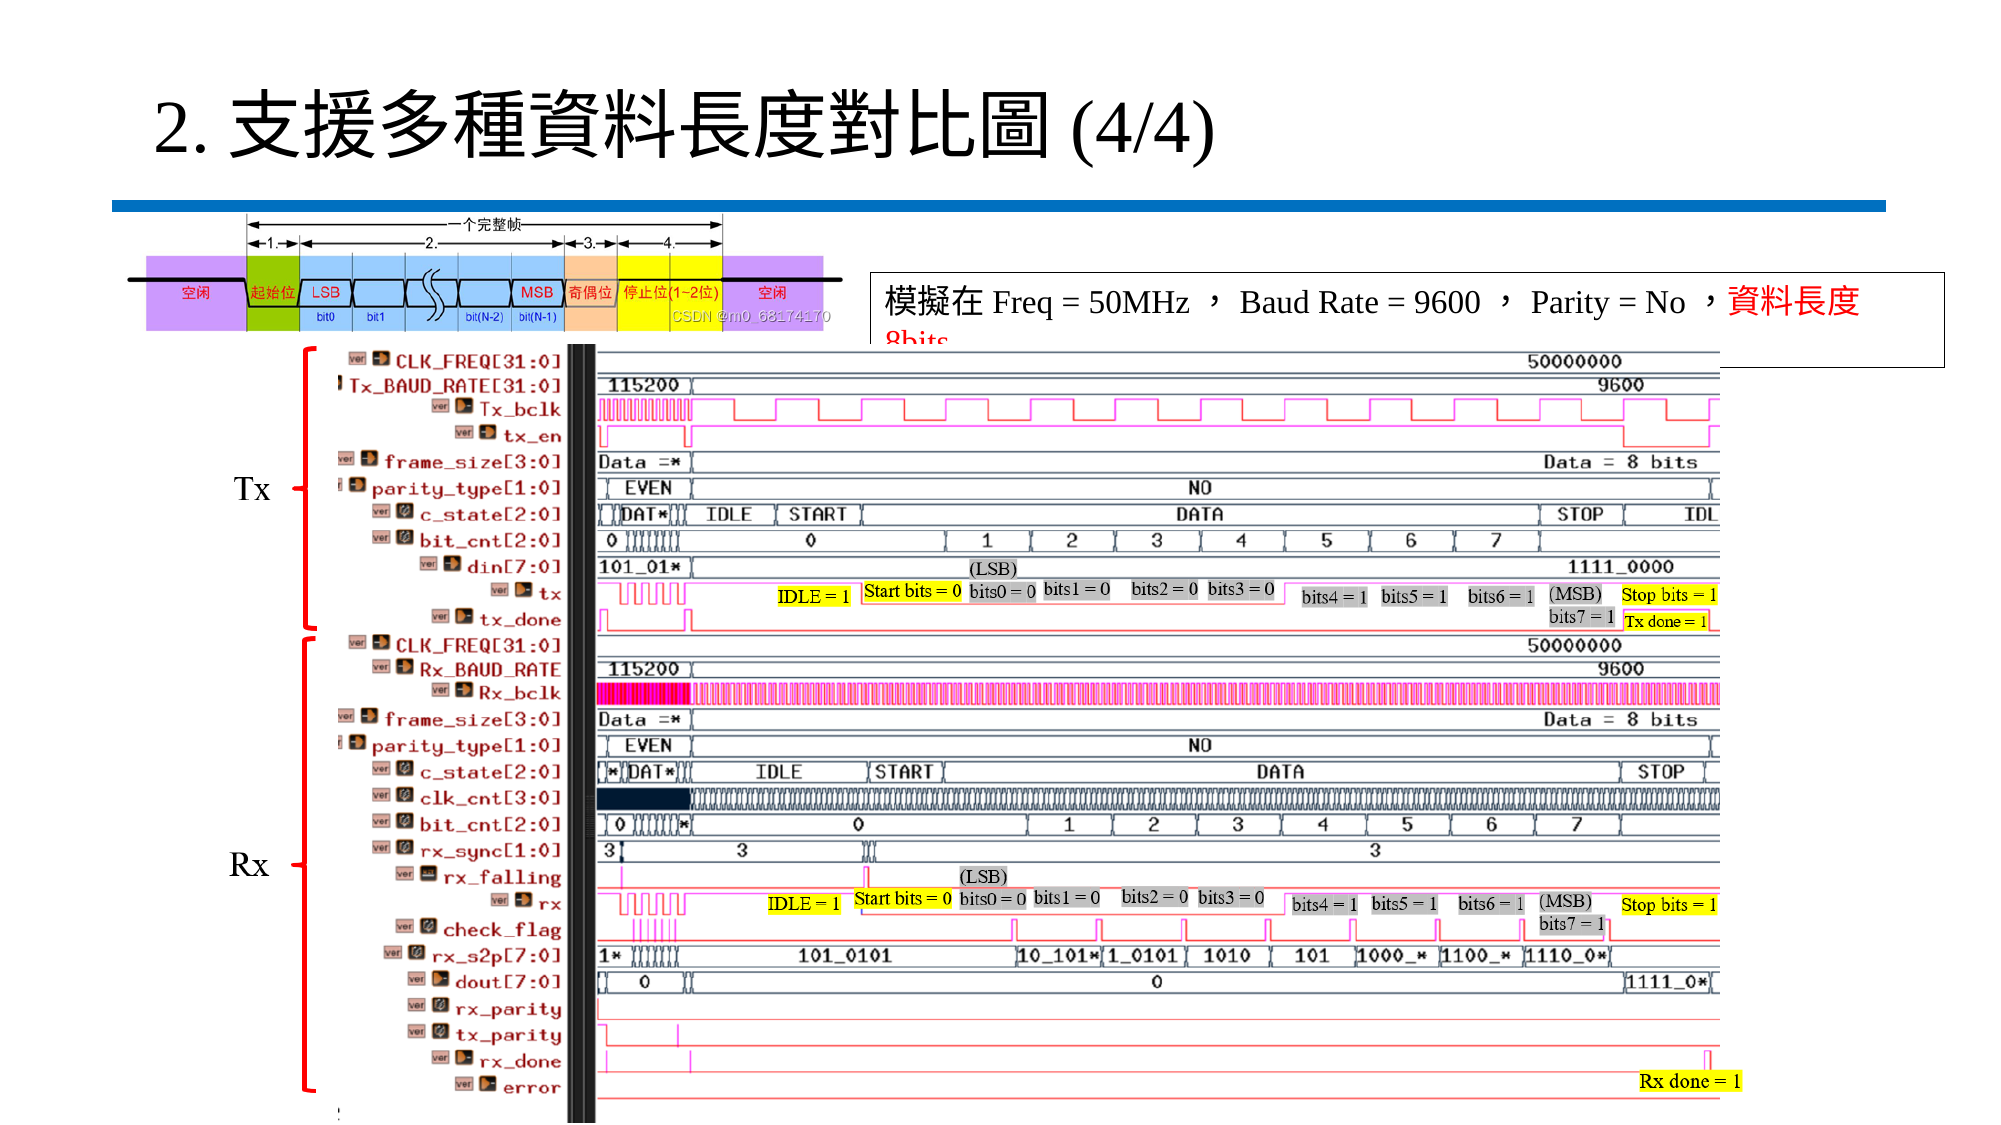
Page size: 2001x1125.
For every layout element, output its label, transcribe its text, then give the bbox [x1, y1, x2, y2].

picture [125, 213, 844, 332]
title 2.支援多種資料長度對比圖(4/4) [138, 60, 1864, 197]
text_box 模擬在Freq = 50MHz，Baud Rate = 9600，Parity = No，資料長度8bits [870, 272, 1945, 368]
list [208, 344, 1756, 1123]
